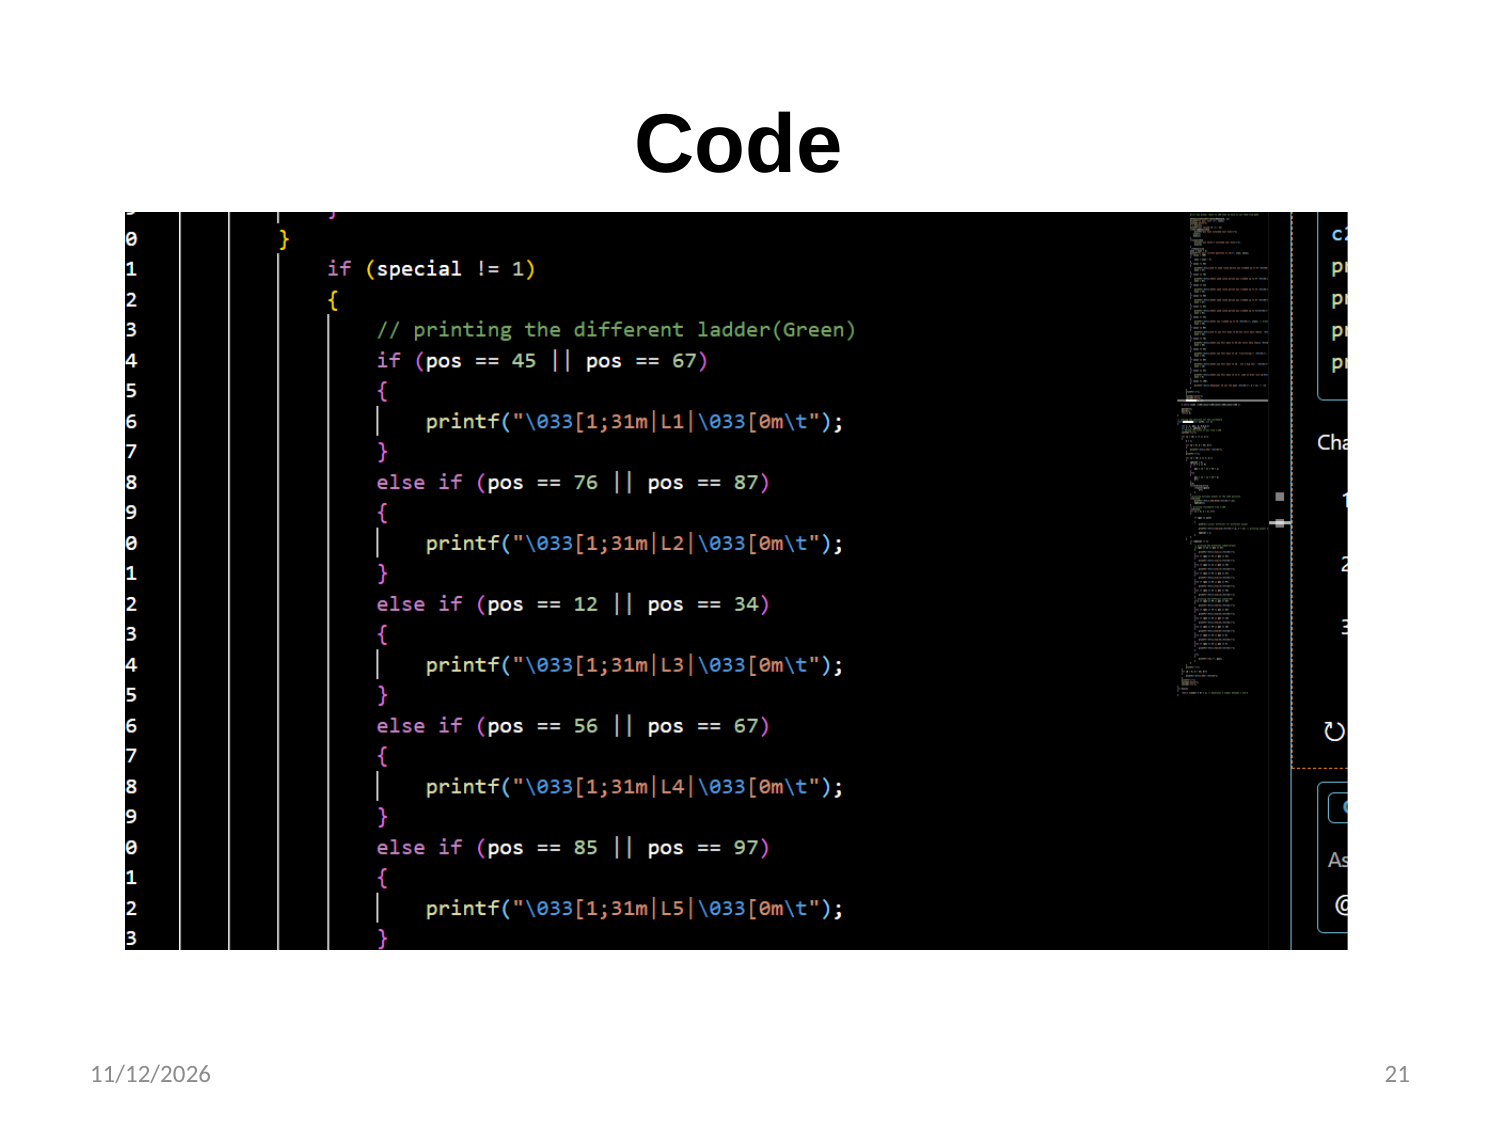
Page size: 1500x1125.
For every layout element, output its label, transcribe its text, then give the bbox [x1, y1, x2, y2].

title Code [75, 45, 1425, 233]
slide_number 21 [1074, 1042, 1425, 1103]
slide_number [75, 1042, 425, 1103]
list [124, 212, 1348, 951]
